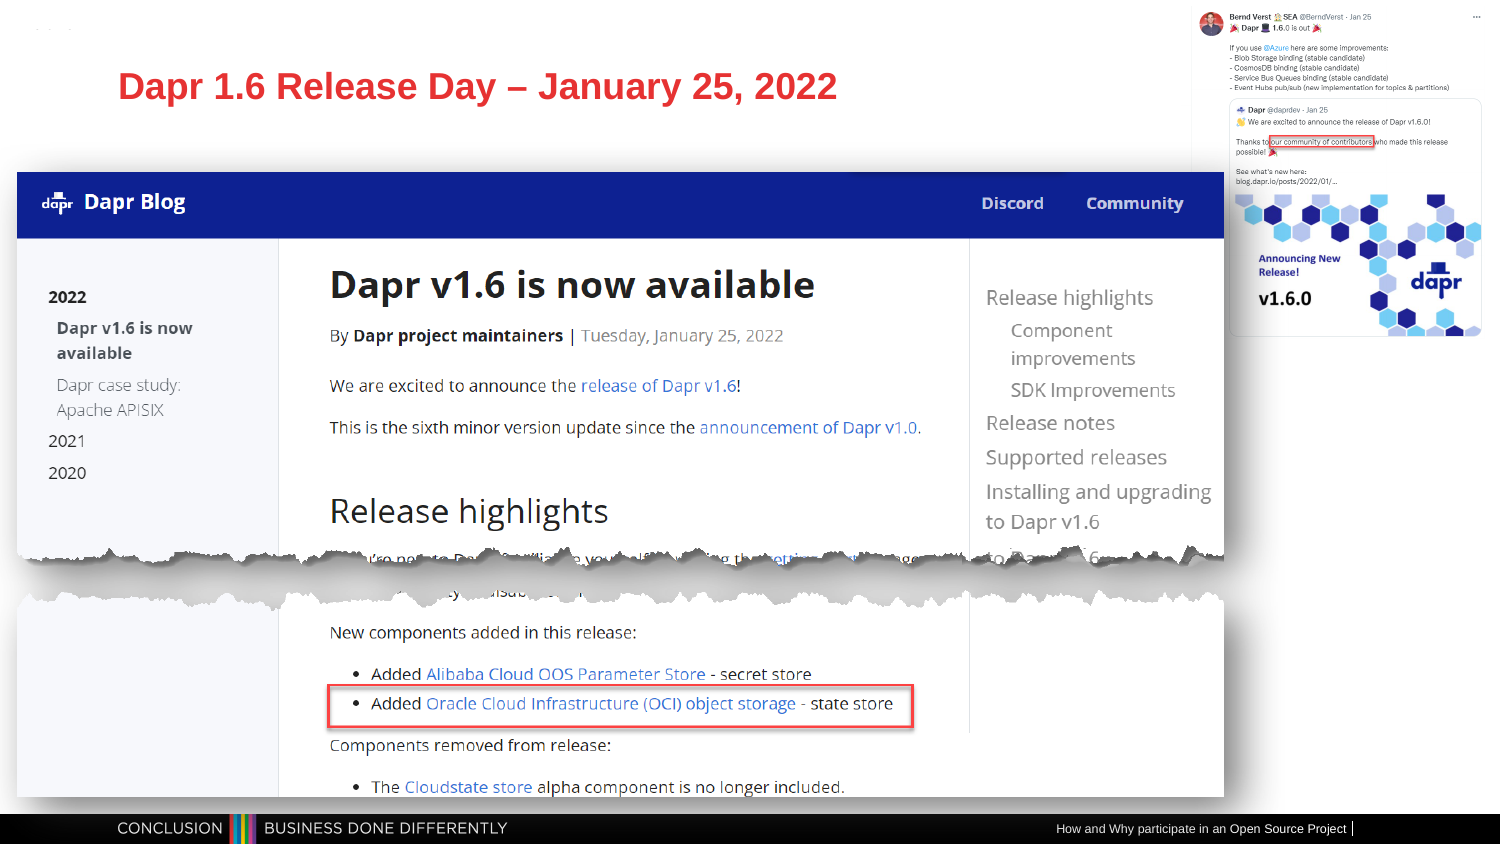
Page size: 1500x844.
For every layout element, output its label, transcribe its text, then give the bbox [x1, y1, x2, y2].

picture [16, 6, 1485, 797]
picture [0, 814, 1500, 844]
title Dapr 1.6 Release Day – January 25, 2022 [118, 47, 1191, 130]
footer How and Why participate in an Open Source Project [1239, 820, 1347, 839]
